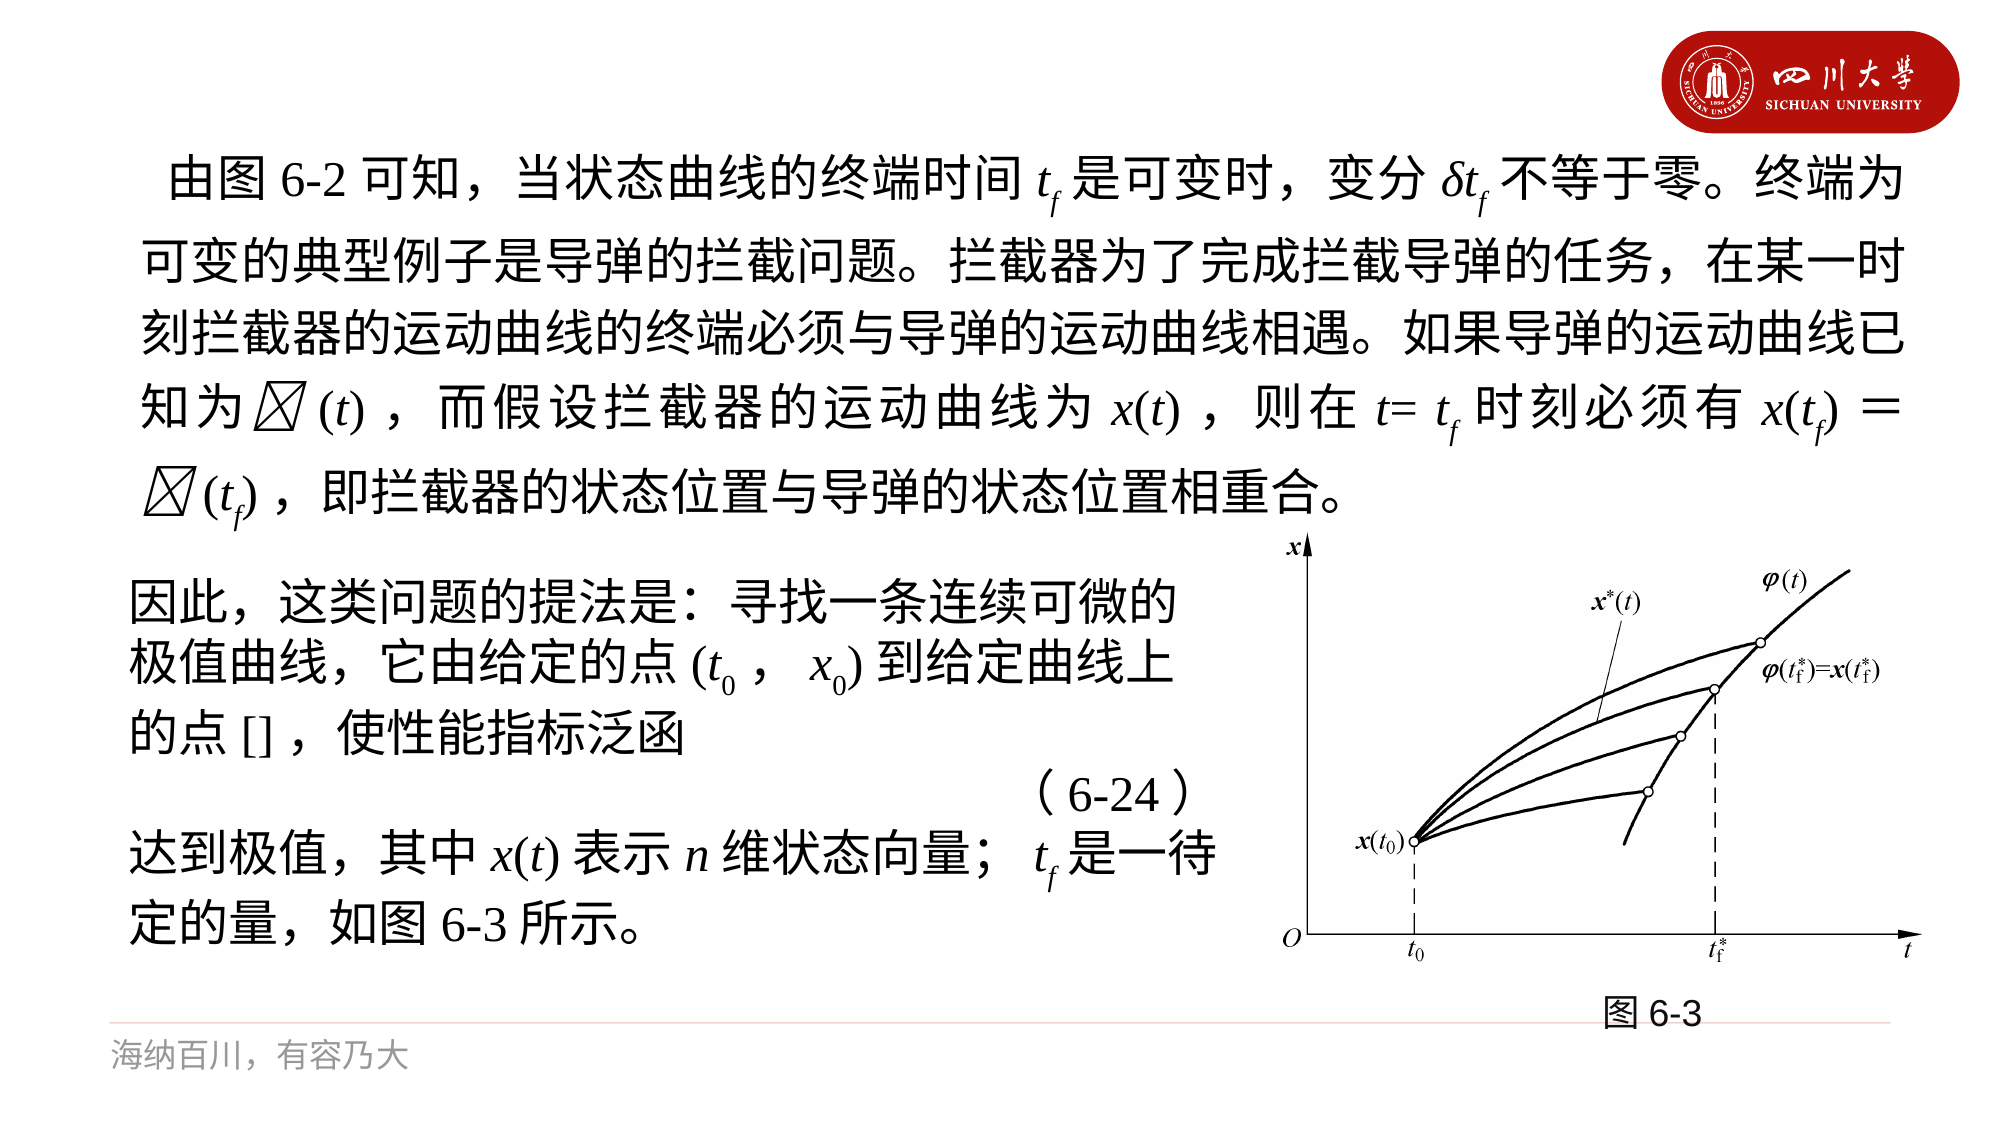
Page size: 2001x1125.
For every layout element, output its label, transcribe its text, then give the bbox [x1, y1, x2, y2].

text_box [1283, 532, 1922, 1043]
list 由图6-2可知，当状态曲线的终端时间tf是可变时，变分δtf不等于零。终端为可变的典型例子是导弹的拦截问题。拦截器为了完成拦截导弹的任务，在某一时刻拦截器的运动曲线的终端必须与导弹的运动曲线相遇。如果导弹的运动曲线已知为(t)，而假设拦截器的运动曲线为x(t)，则在t= tf时刻必须有x(tf)＝(tf)，即拦截器的状态位置与导弹的状态位置相重合。 [125, 125, 1922, 1077]
